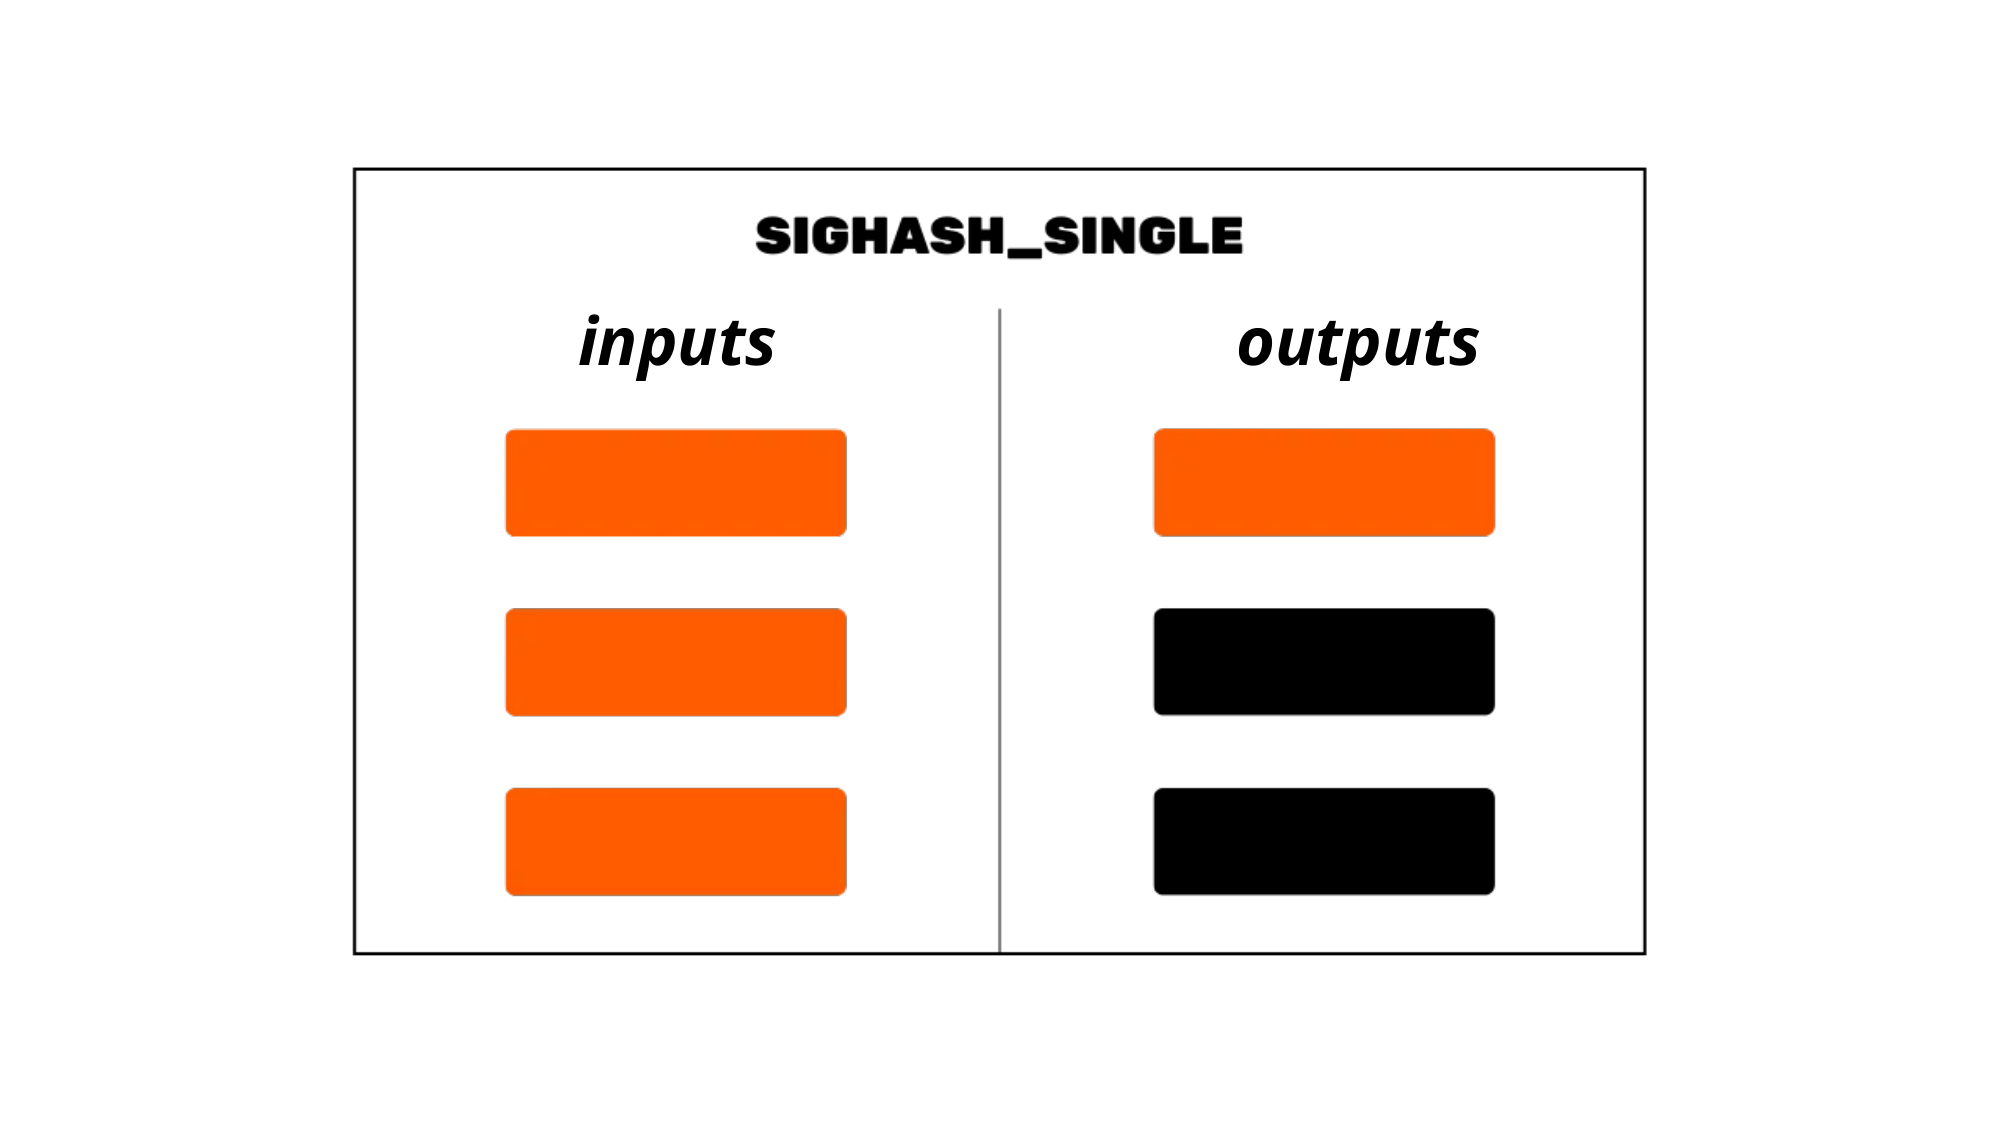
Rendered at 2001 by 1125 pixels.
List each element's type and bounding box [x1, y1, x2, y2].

picture [0, 120, 2000, 1005]
